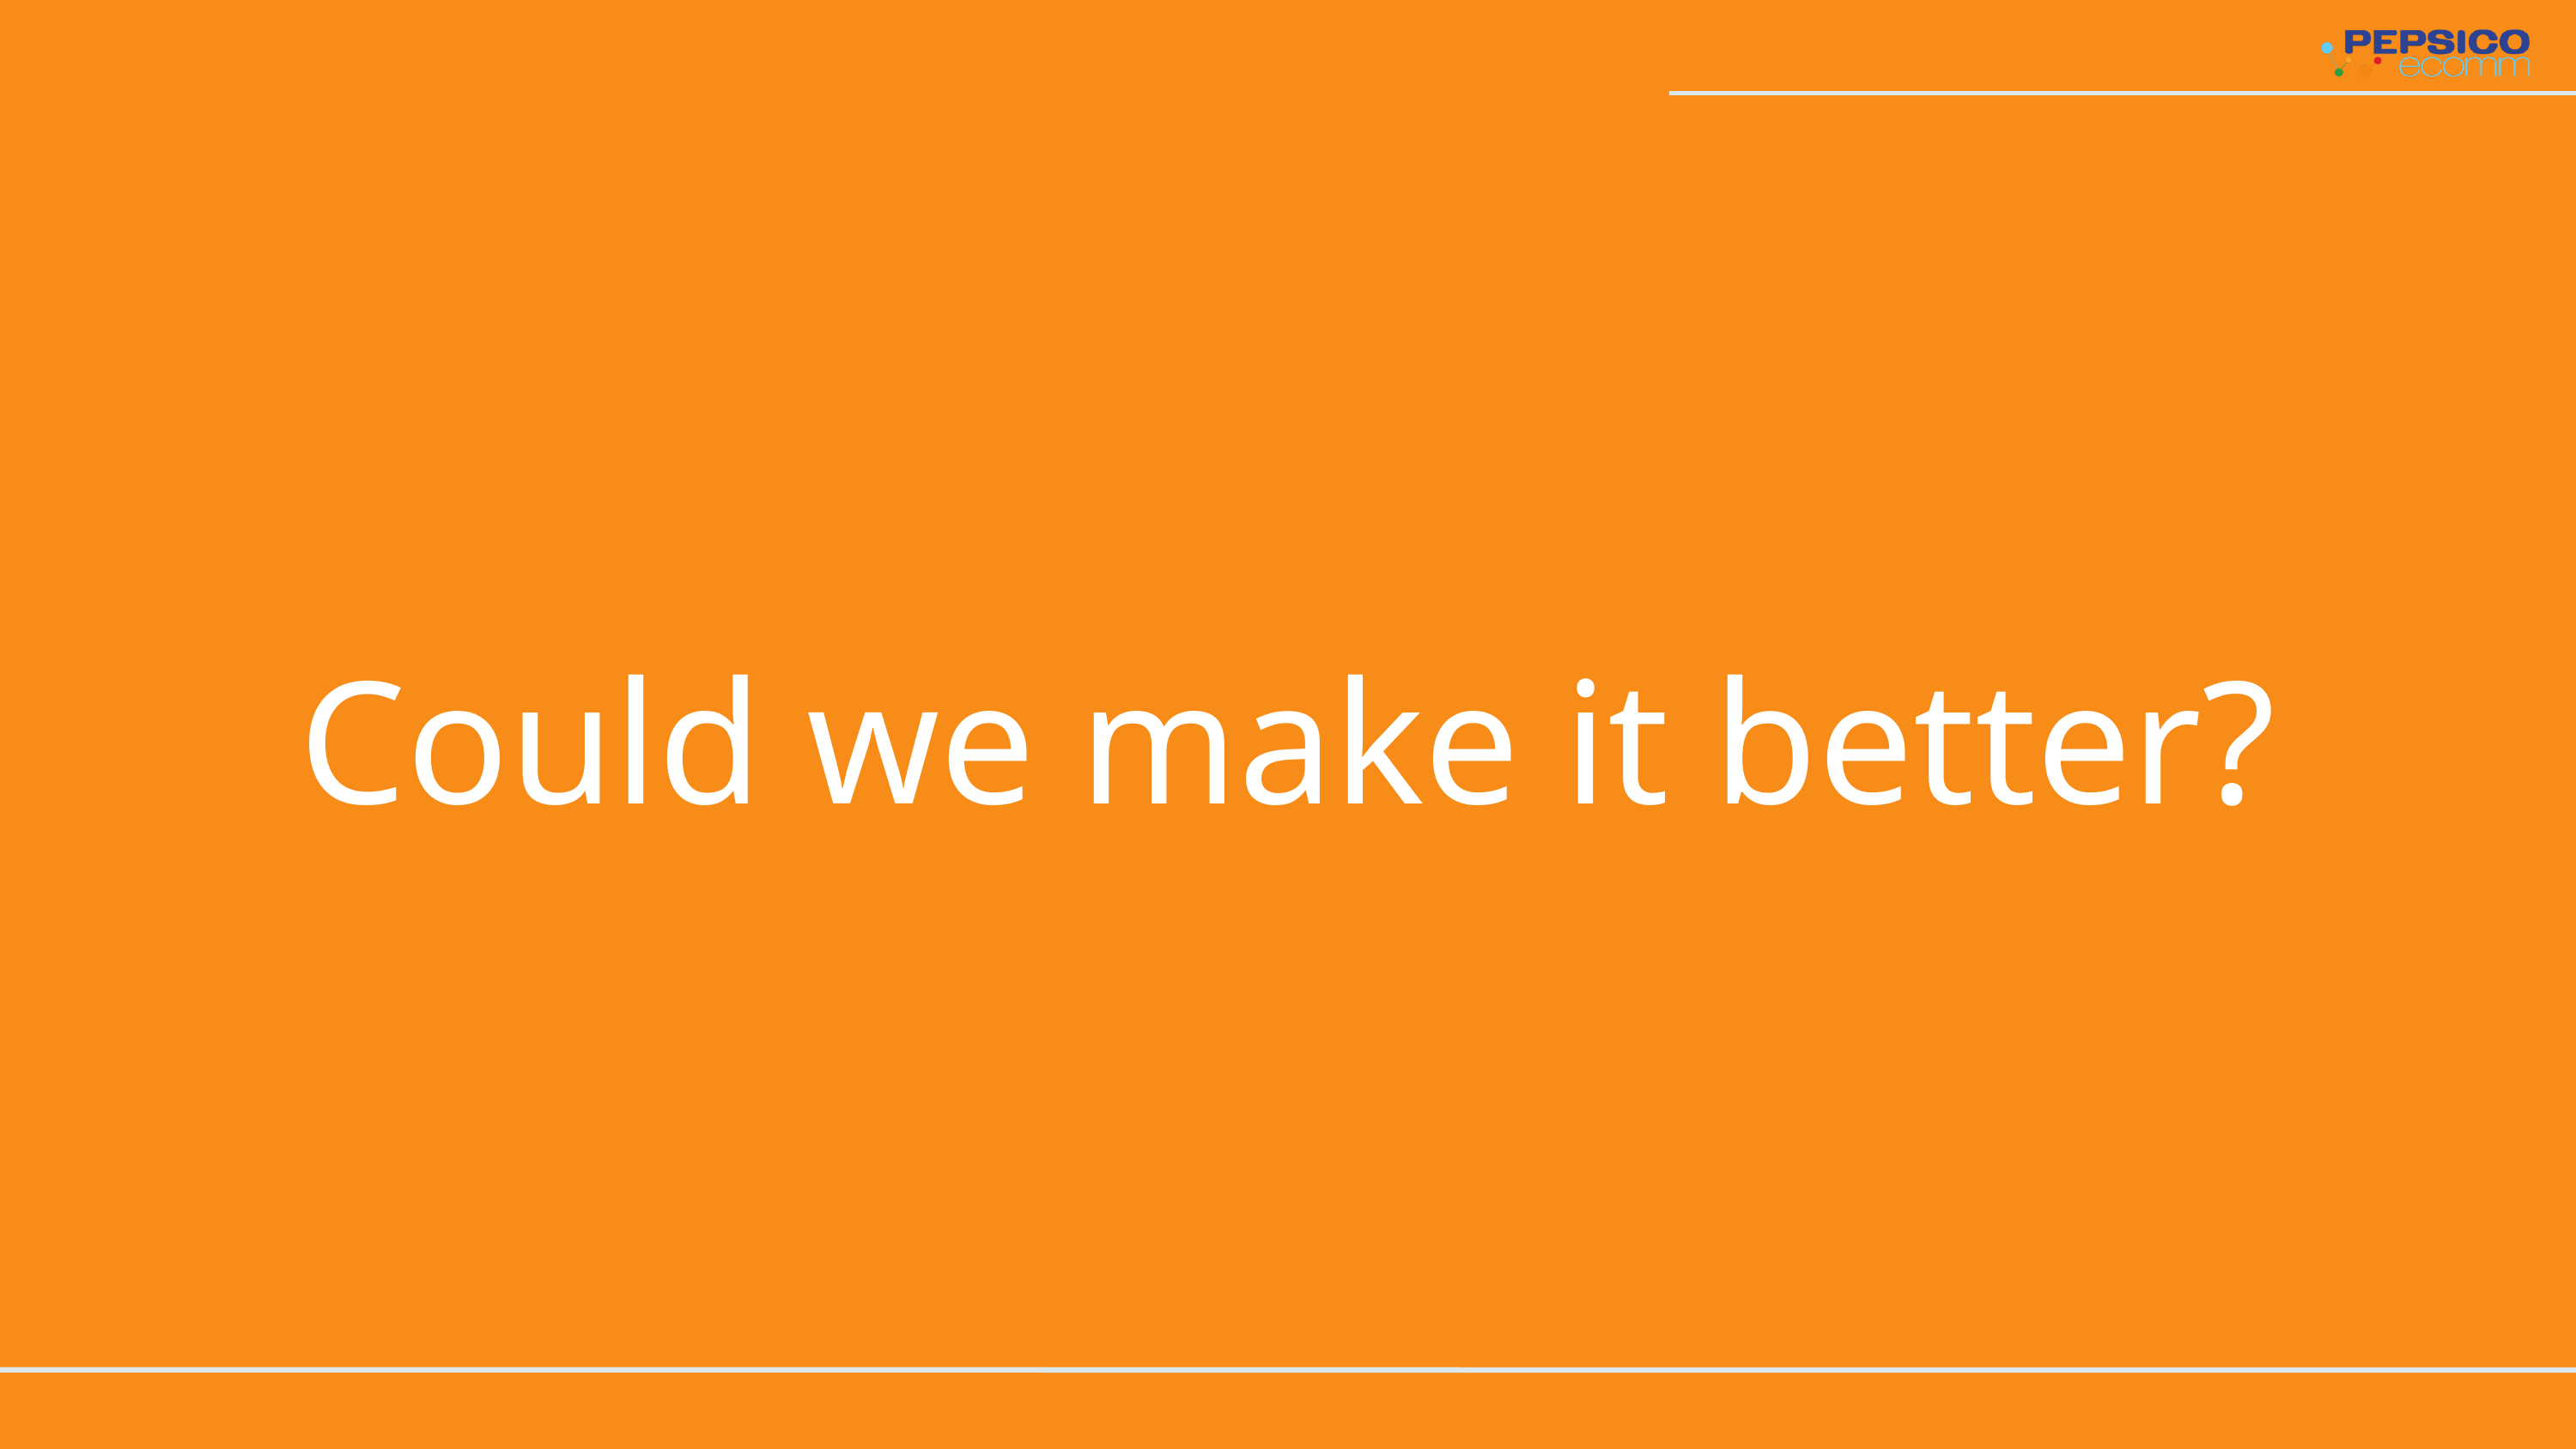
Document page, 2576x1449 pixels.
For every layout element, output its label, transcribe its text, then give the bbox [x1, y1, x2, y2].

text_box [2321, 21, 2530, 76]
text_box Could we make it better? [158, 600, 2417, 839]
